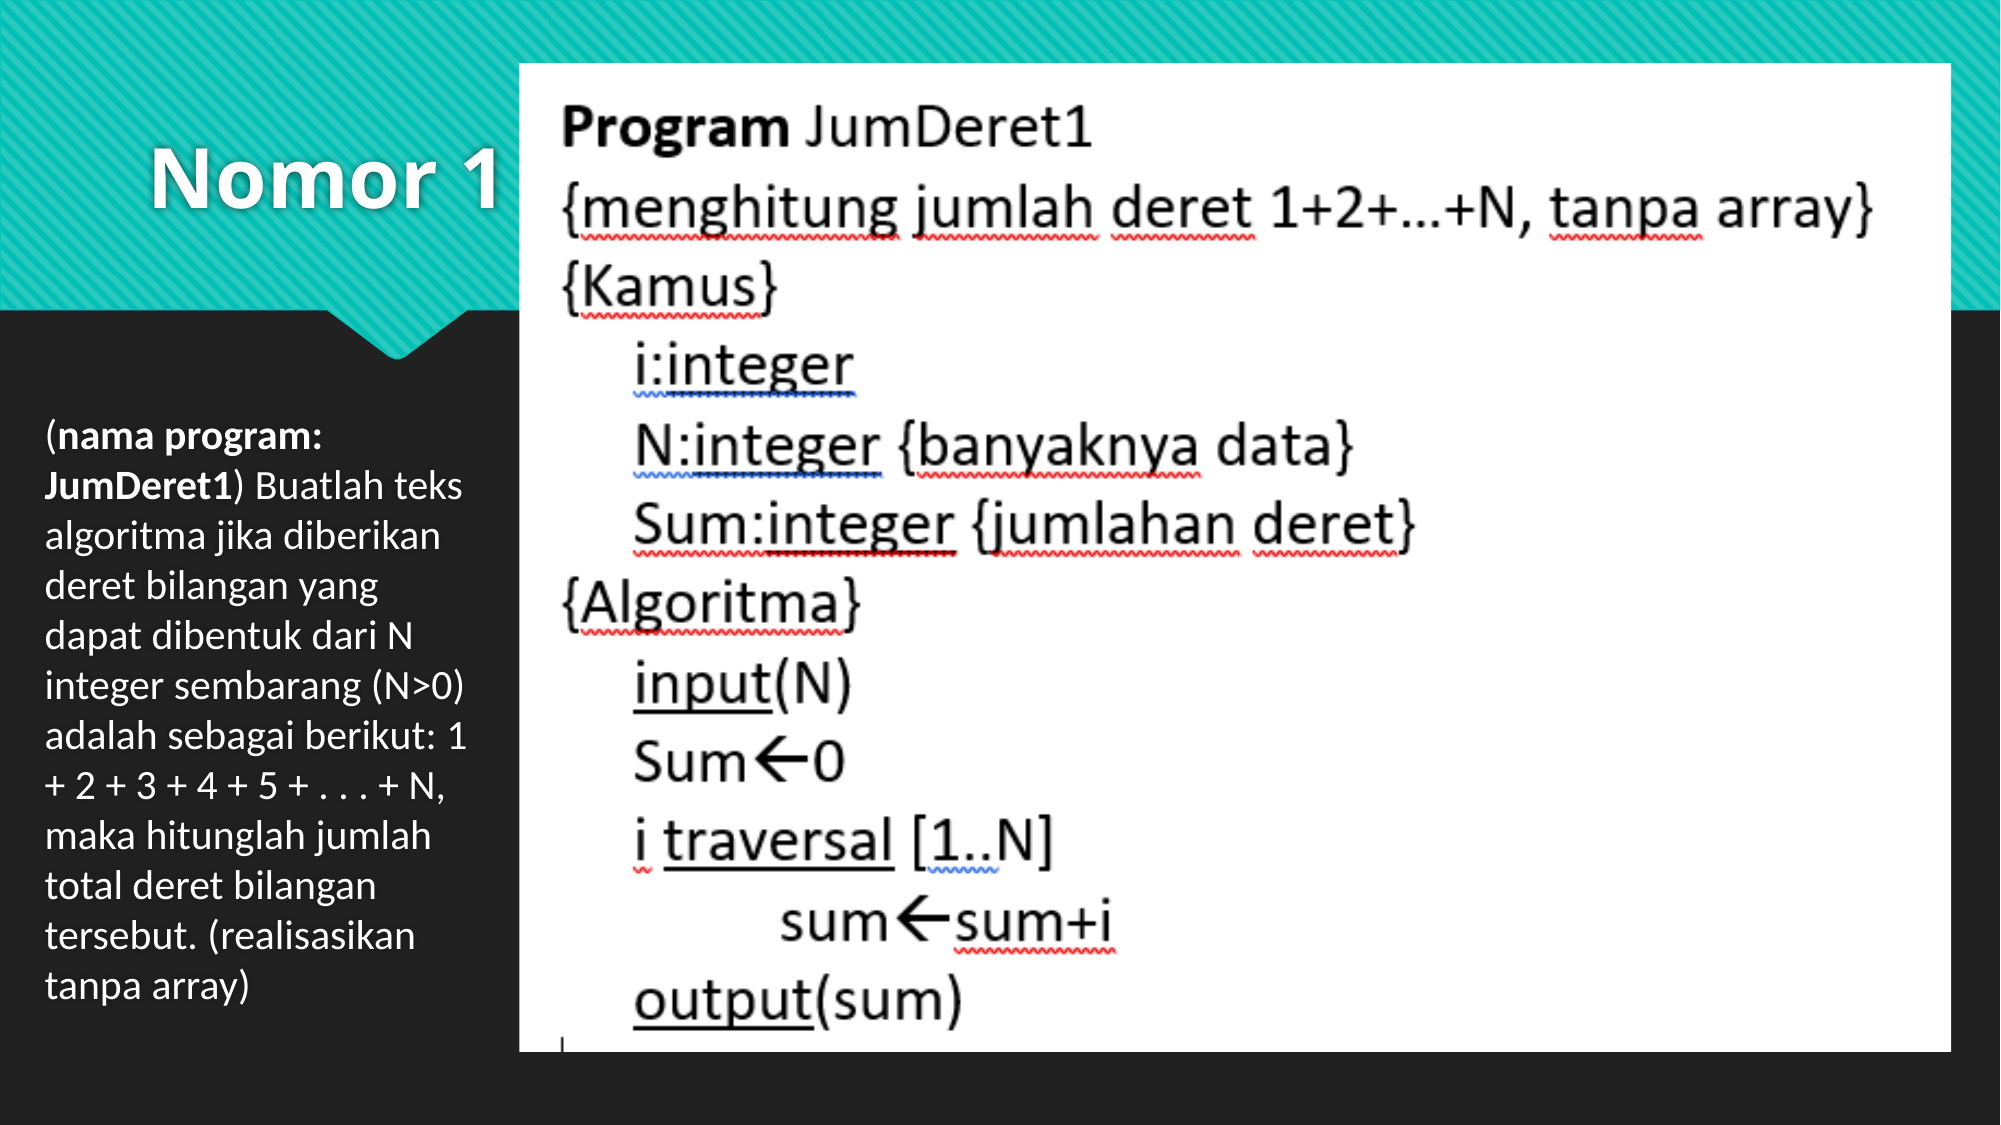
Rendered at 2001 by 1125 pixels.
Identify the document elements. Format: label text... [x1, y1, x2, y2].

title Nomor 1 [132, 73, 519, 233]
picture [519, 62, 1952, 1052]
list (nama program: JumDeret1) Buatlah teks algoritma jika diberikan deret bilangan yang dapat dibentuk dari N integer sembarang (N>0) adalah sebagai berikut: 1 + 2 + 3 + 4 + 5 + . . . + N, maka hitunglah jumlah total deret bilangan tersebut. (realisasikan tanpa array) [29, 364, 496, 1052]
